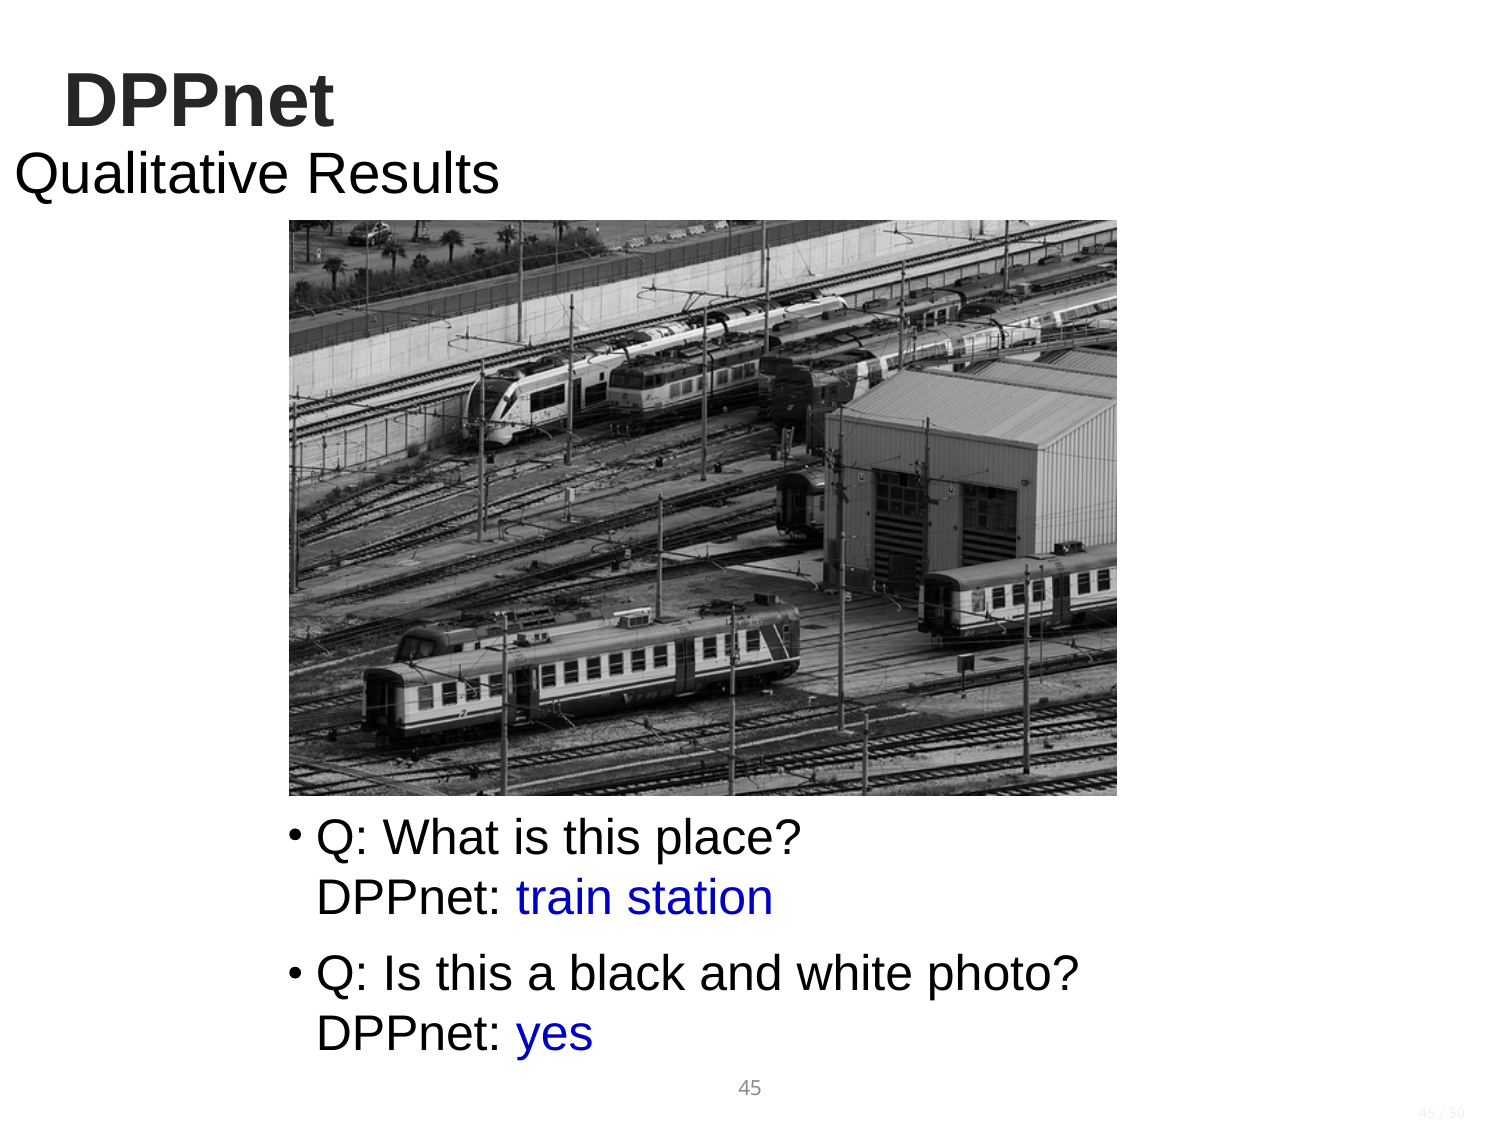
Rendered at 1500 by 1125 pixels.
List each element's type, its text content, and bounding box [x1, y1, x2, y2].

text_box Q: Is this a black and white photo? DPPnet: yes [301, 933, 1329, 1069]
slide_number 45 [575, 1069, 925, 1119]
text_box [287, 964, 304, 981]
text_box [287, 826, 304, 843]
picture [289, 219, 1117, 797]
title DPPnet [48, 41, 1456, 118]
text_box Qualitative Results [0, 118, 1500, 222]
text_box Q: What is this place? DPPnet: train station [301, 805, 1052, 932]
